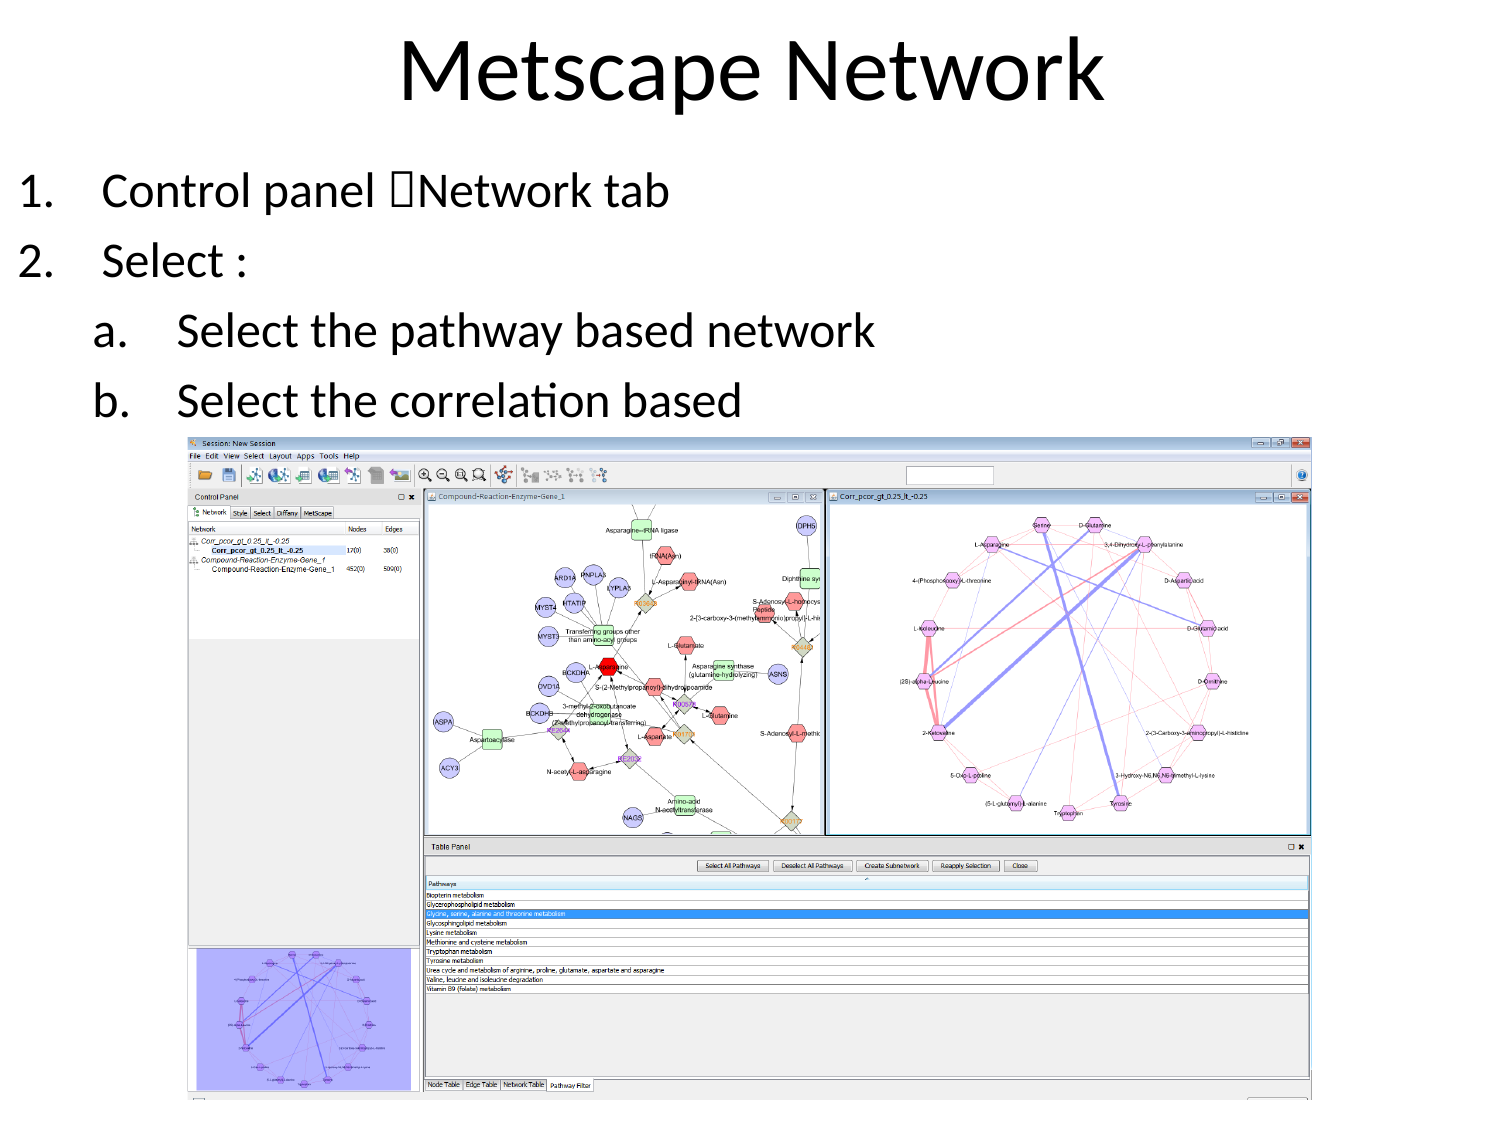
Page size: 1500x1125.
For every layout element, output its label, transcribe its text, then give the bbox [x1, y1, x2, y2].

picture [187, 437, 1312, 1101]
list Control panel Network tab Select : Select the pathway based network Select the correlation based [2, 149, 1263, 638]
title Metscape Network [87, 1, 1438, 189]
